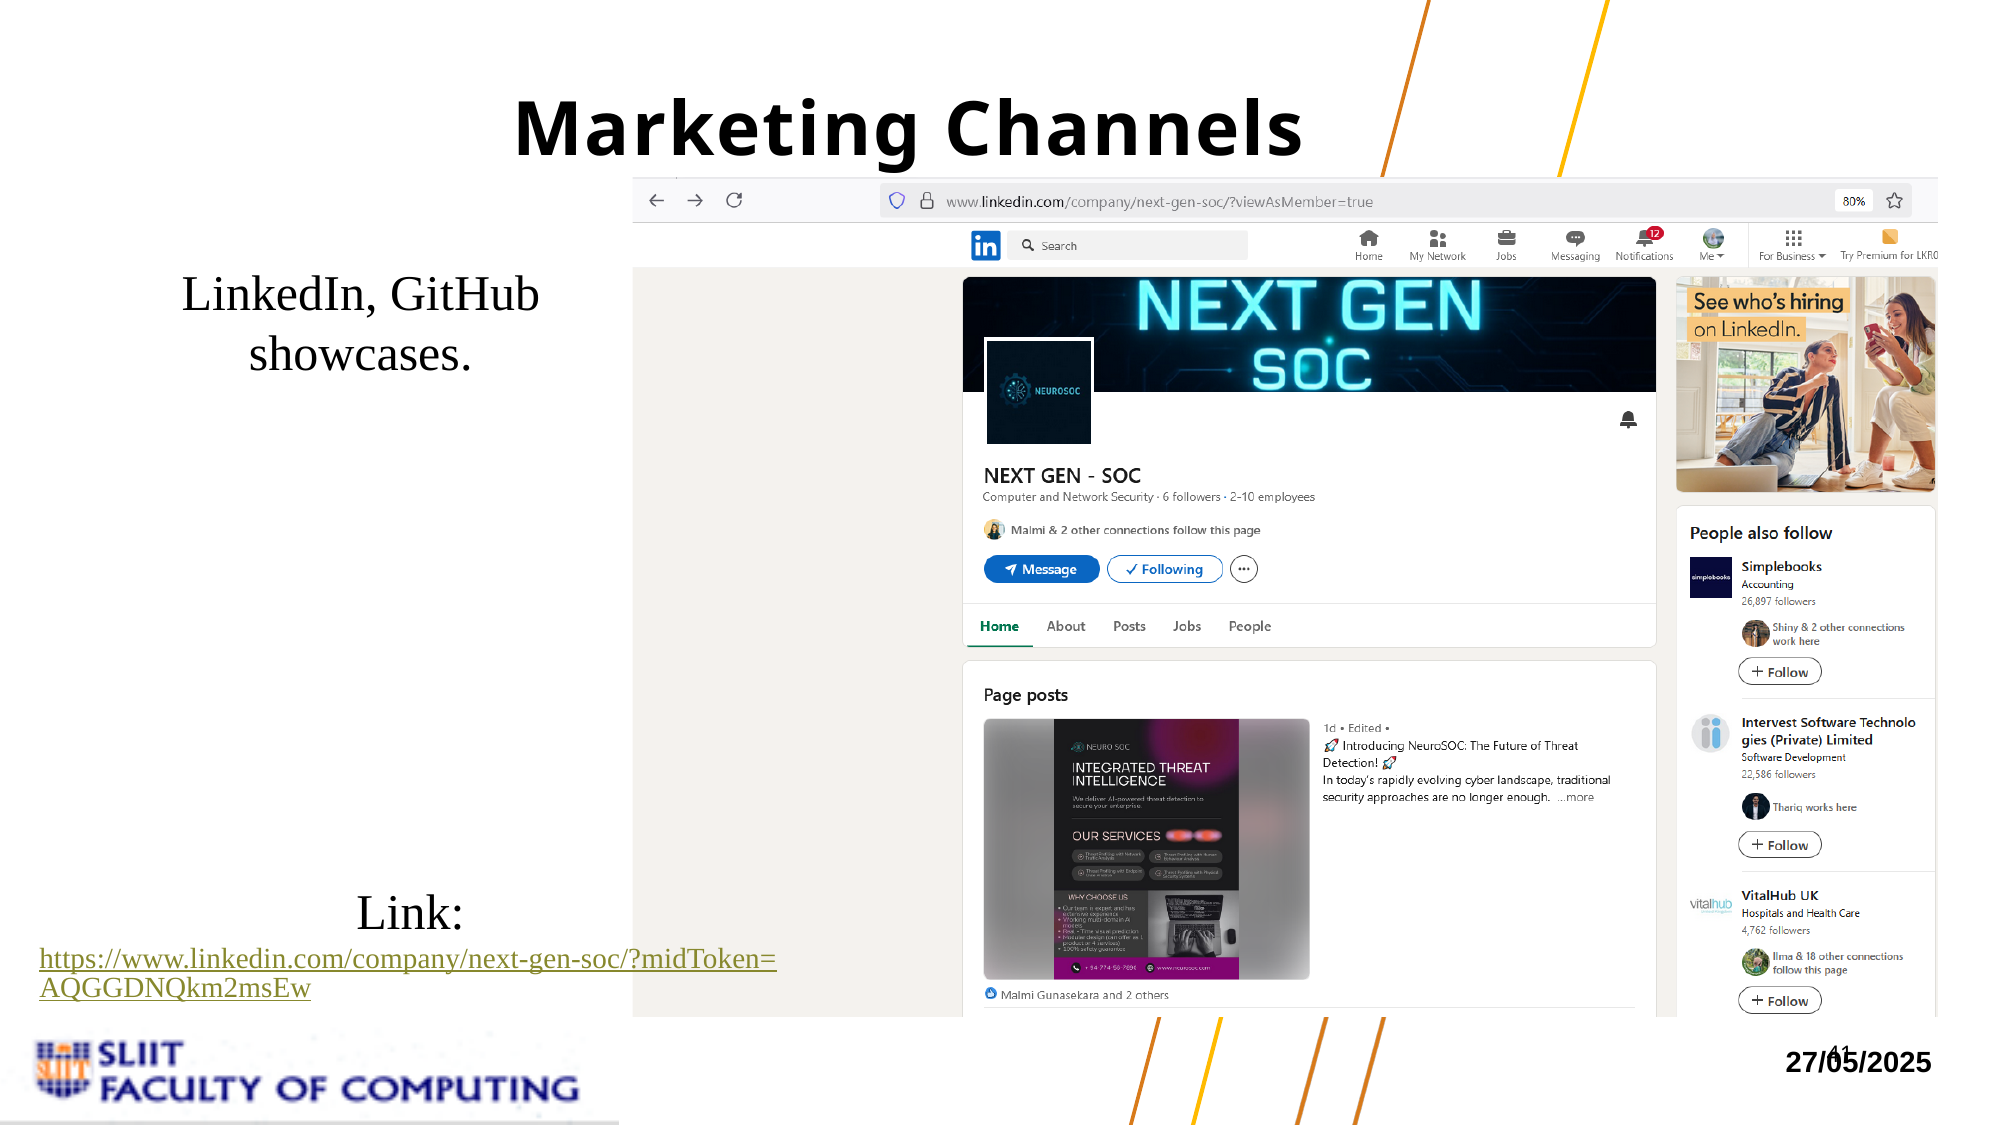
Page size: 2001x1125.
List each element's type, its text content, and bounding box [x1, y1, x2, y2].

picture [632, 177, 1939, 1018]
text_box LinkedIn, GitHub showcases. [141, 252, 581, 388]
text_box [1557, 0, 1611, 174]
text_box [0, 1014, 2000, 1125]
text_box Link: https://www.linkedin.com/company/next-gen-soc/?midToken=AQGGDNQkm2msEw [24, 872, 629, 1010]
title Marketing Channels [497, 53, 1476, 179]
